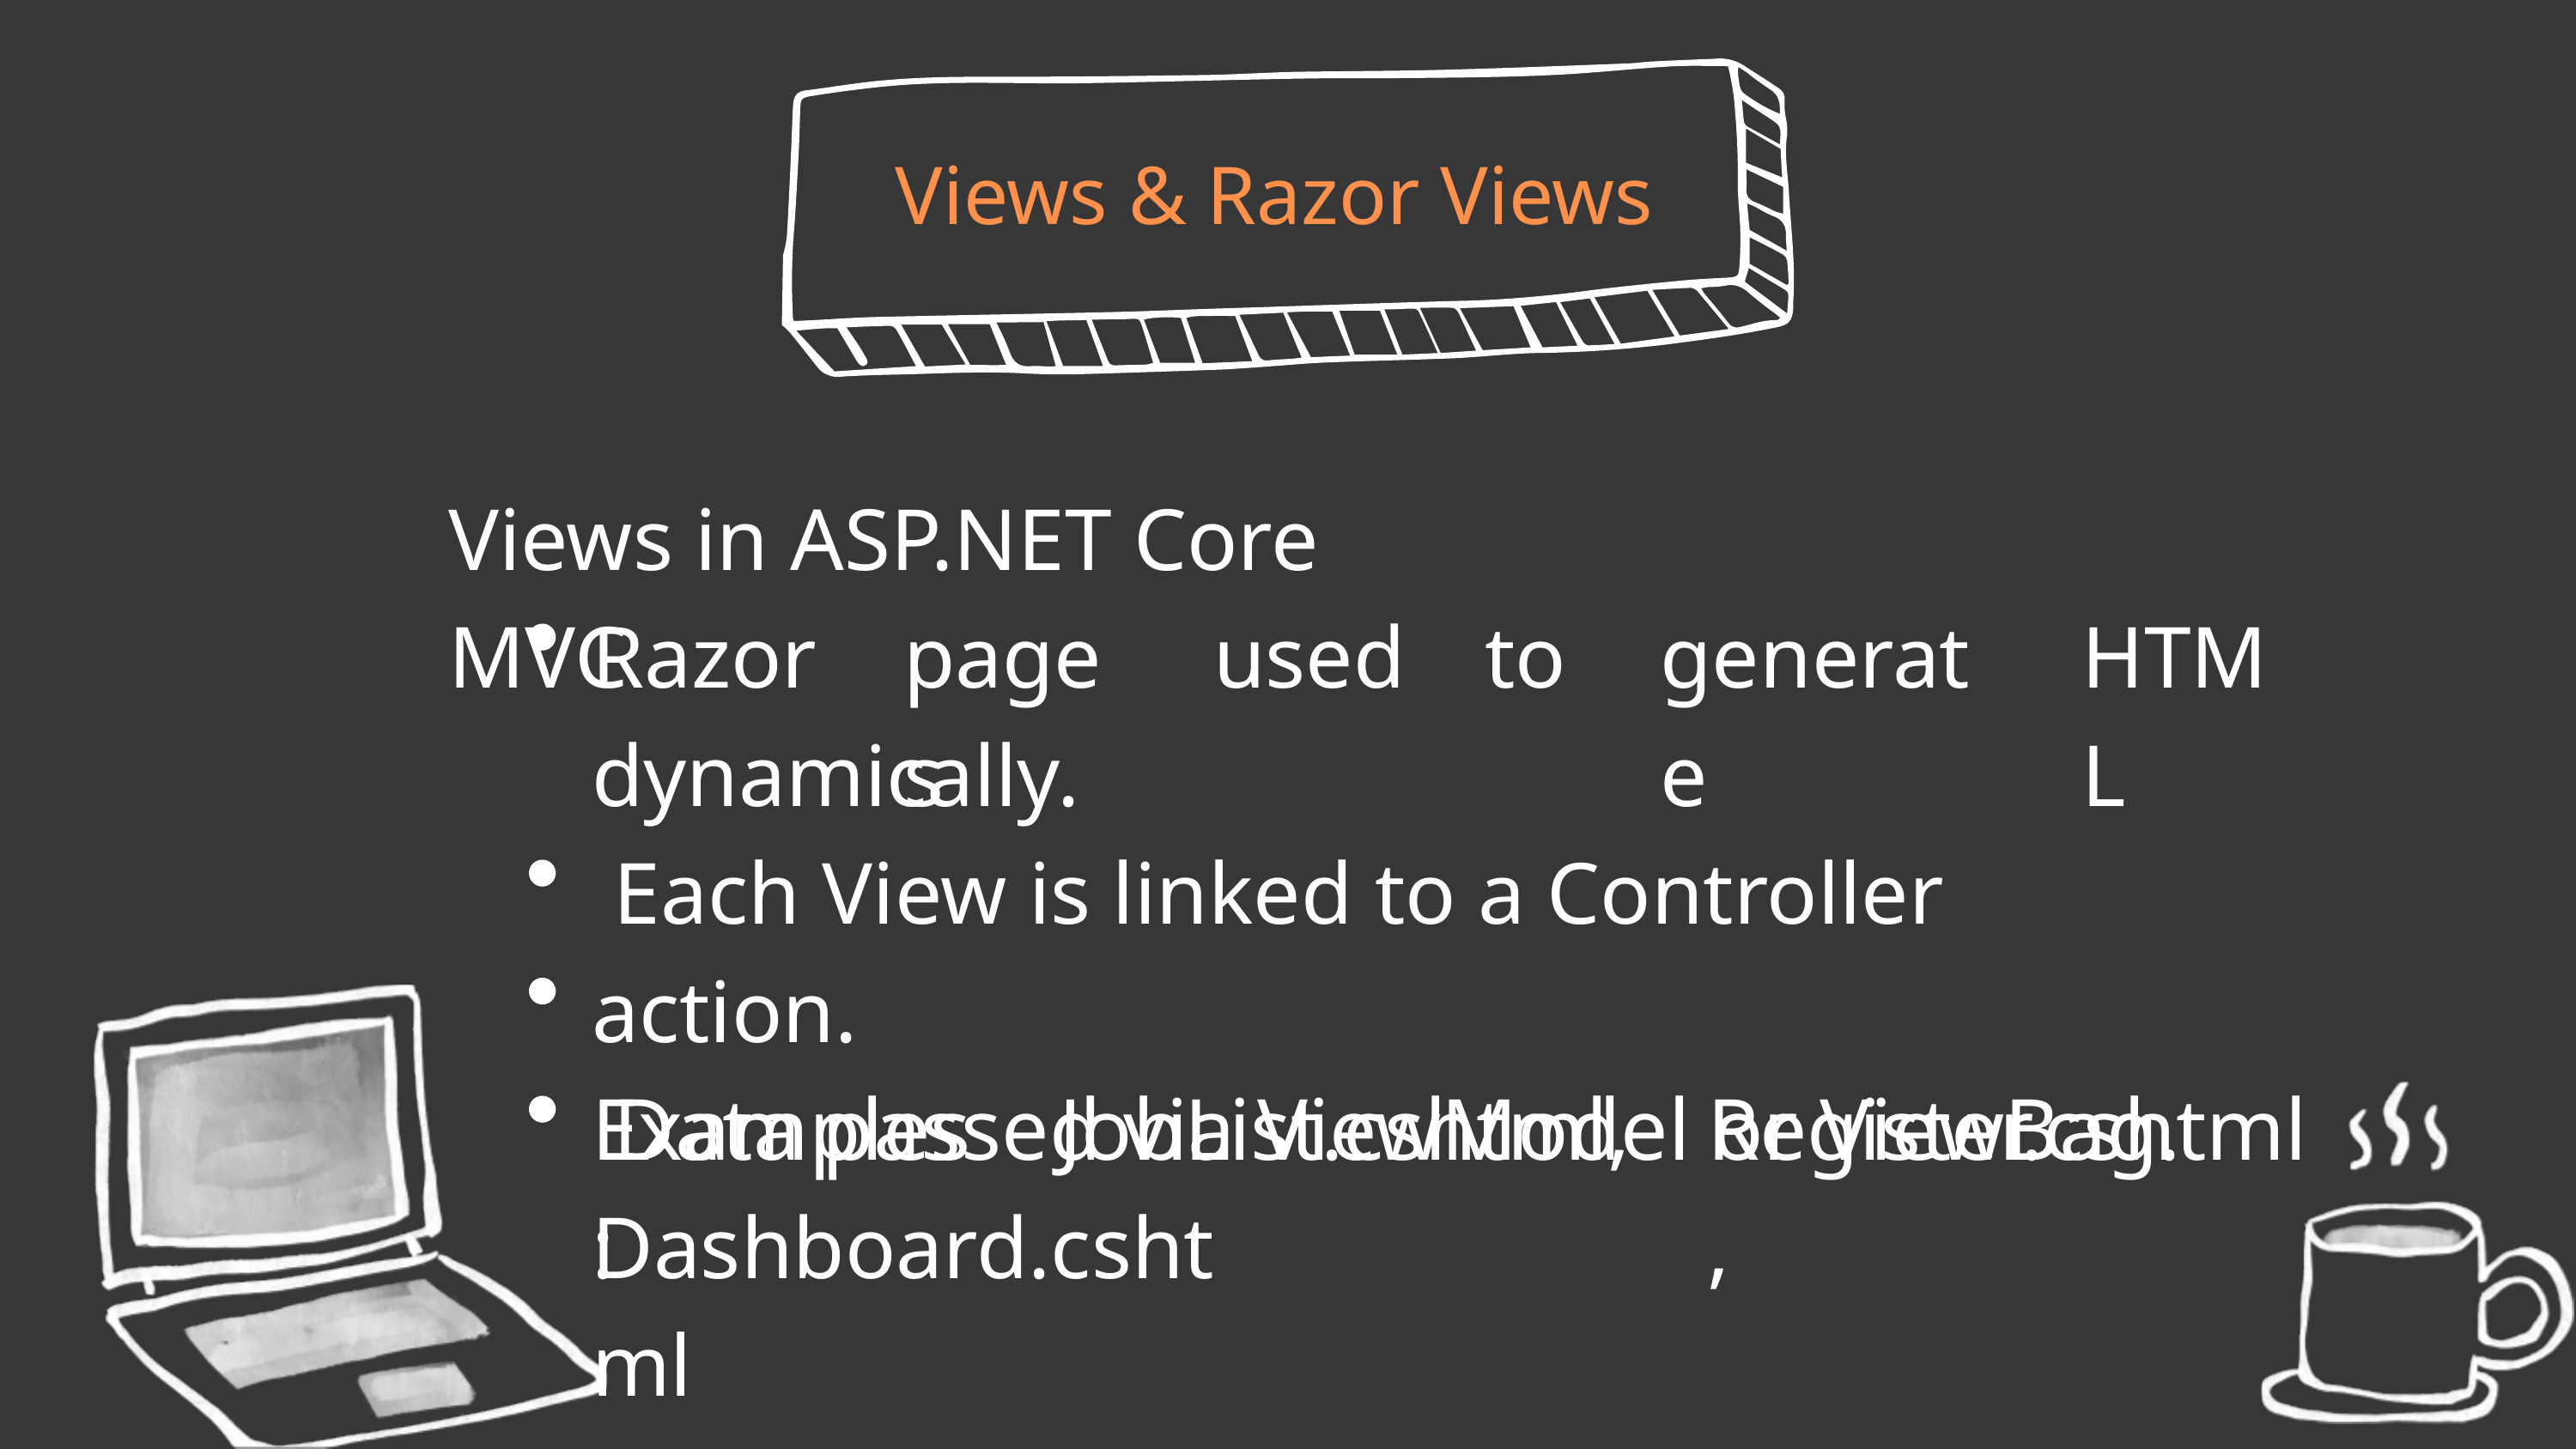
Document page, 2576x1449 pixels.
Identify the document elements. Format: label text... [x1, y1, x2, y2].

text_box JobList.cshtml, [1059, 1059, 1642, 1178]
text_box Examples: [612, 1059, 990, 1177]
text_box Dashboard.cshtml [612, 1177, 1270, 1414]
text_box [781, 56, 1796, 379]
text_box pages [903, 587, 1137, 705]
text_box generate [1660, 587, 2008, 705]
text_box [528, 977, 556, 981]
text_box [93, 982, 609, 1449]
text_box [528, 623, 556, 651]
text_box to [1485, 587, 1581, 705]
text_box used [1213, 587, 1408, 705]
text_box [528, 859, 556, 887]
text_box Razor [592, 587, 827, 705]
text_box Register.cshtml, [1707, 1059, 2309, 1296]
text_box HTML [2081, 587, 2301, 824]
text_box Views in ASP.NET Core MVC [448, 469, 1485, 706]
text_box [2259, 1080, 2576, 1426]
text_box dynamically. Each View is linked to a Controller action. Data passed via ViewModel or ViewBag. [592, 705, 2217, 1178]
